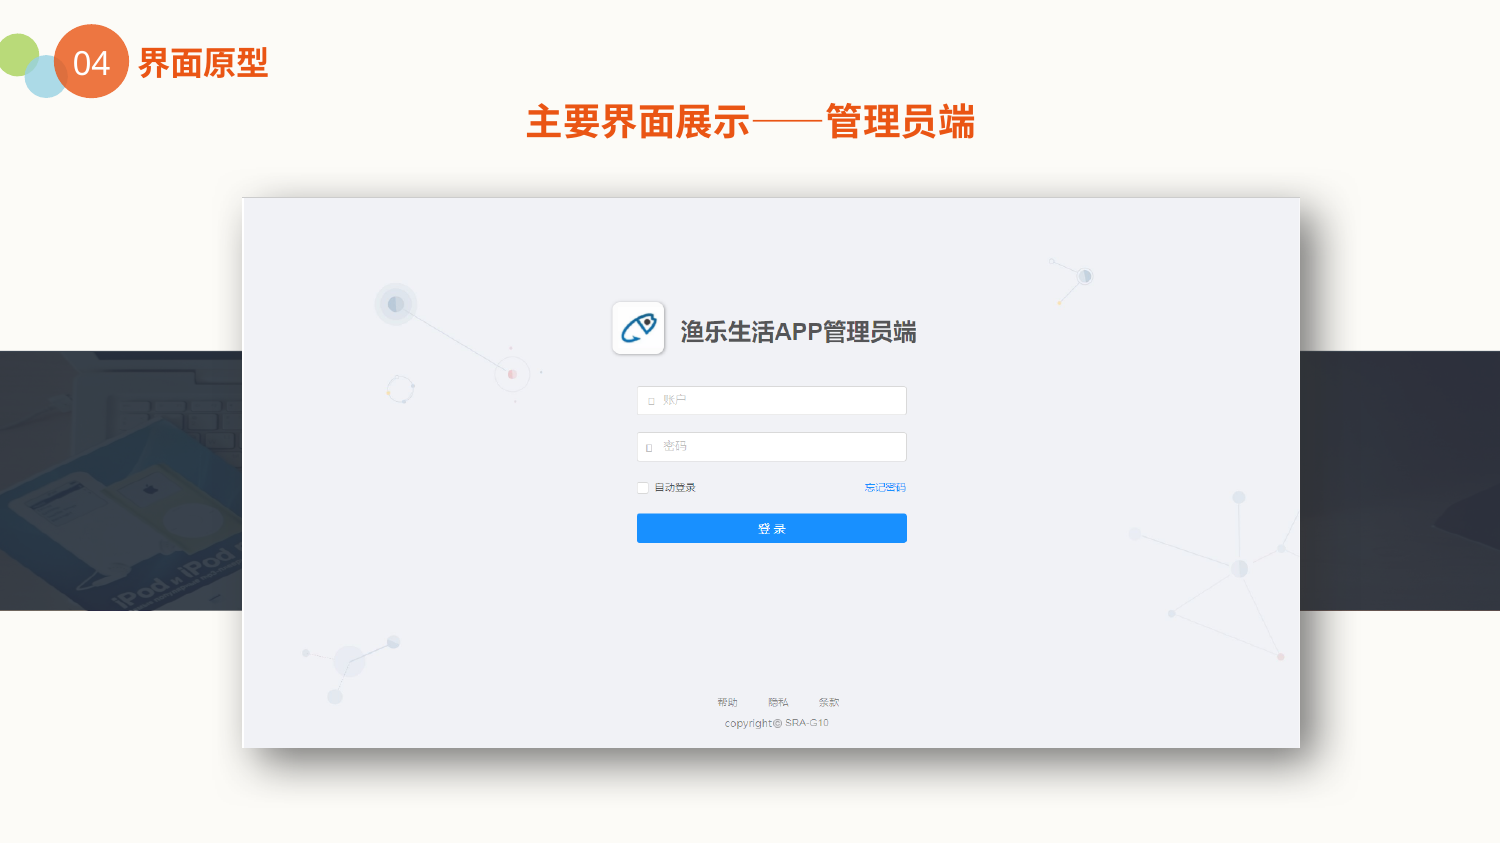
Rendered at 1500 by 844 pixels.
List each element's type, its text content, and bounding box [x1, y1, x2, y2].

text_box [1304, 350, 1500, 611]
text_box [53, 24, 130, 99]
text_box 界面原型 [137, 42, 313, 83]
text_box [24, 55, 65, 98]
text_box 04 [60, 41, 123, 82]
text_box [0, 33, 40, 77]
picture [241, 197, 1300, 748]
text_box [0, 350, 236, 611]
text_box 主要界面展示——管理员端 [525, 97, 1081, 143]
